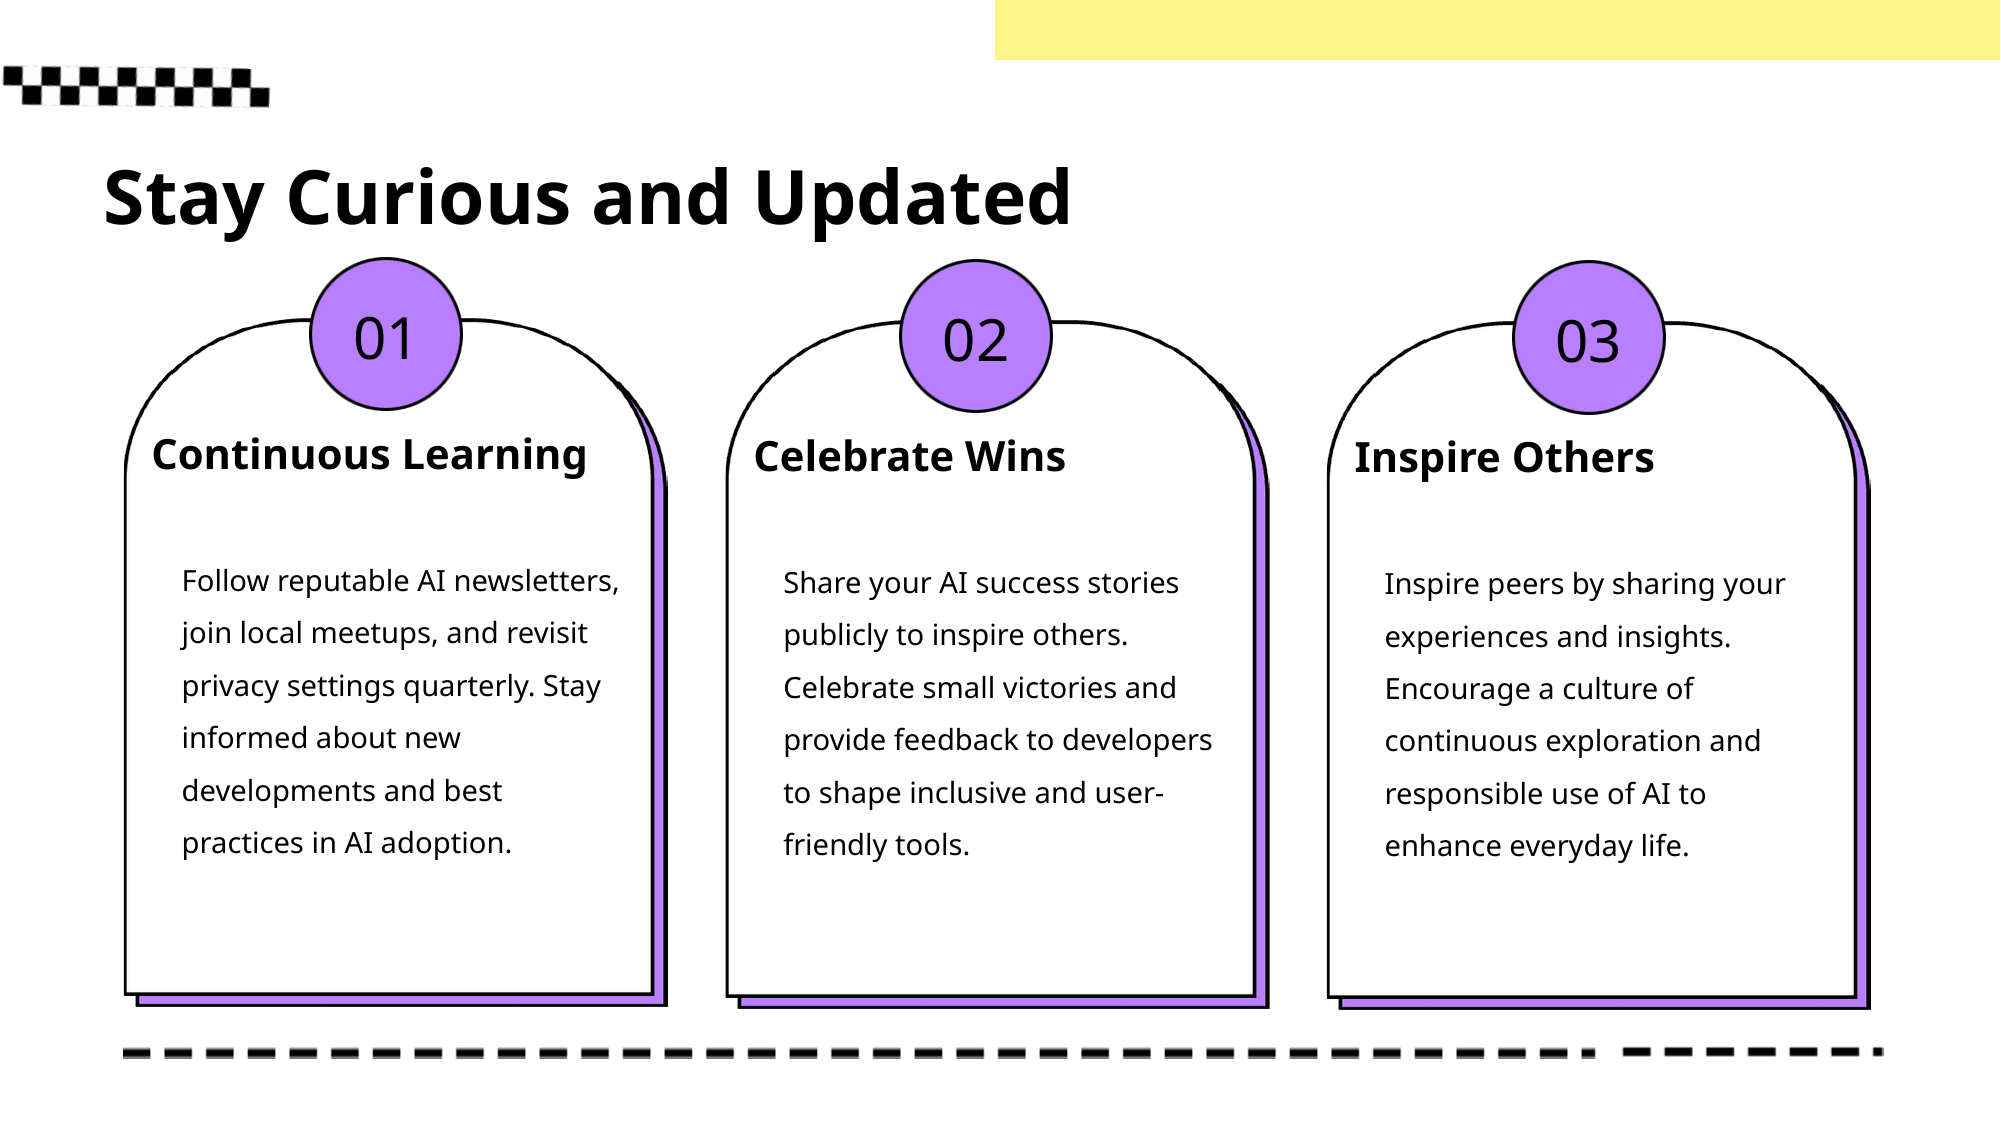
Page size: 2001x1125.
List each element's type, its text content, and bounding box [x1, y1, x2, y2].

picture [0, 0, 273, 221]
picture [123, 1046, 1884, 1059]
picture [725, 259, 1270, 1009]
picture [995, 0, 2000, 60]
text_box Stay Curious and Updated [88, 142, 1427, 279]
picture [1326, 260, 1871, 1010]
picture [123, 257, 668, 1007]
